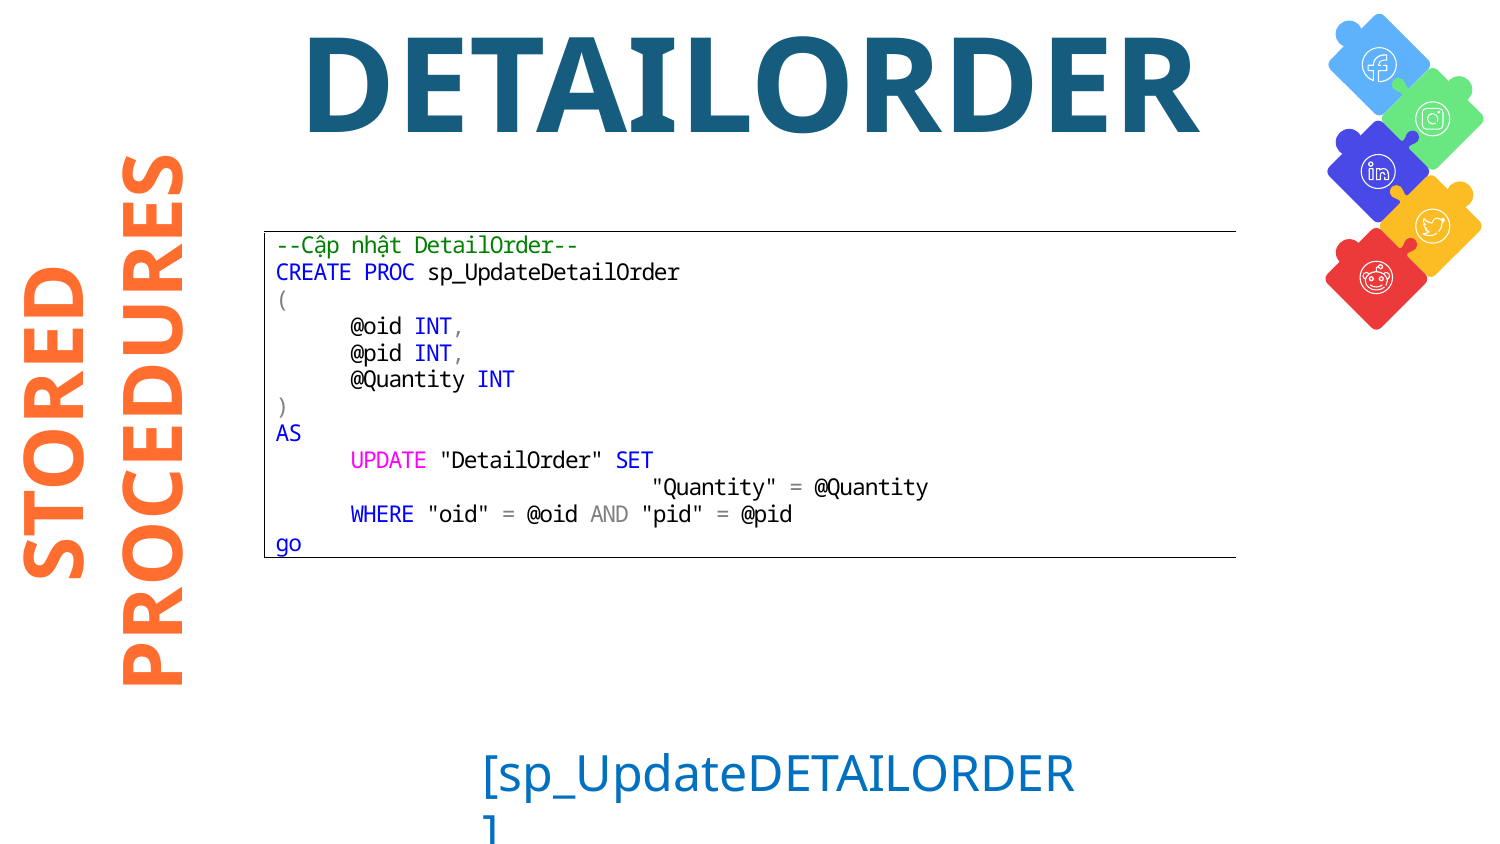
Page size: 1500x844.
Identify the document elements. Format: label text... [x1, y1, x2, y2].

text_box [1324, 13, 1485, 330]
title STORED PROCEDURES [0, 160, 199, 844]
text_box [263, 231, 1237, 613]
text_box [sp_UpdateDETAILORDER] [467, 734, 1098, 844]
text_box DETAILORDER [0, 0, 1500, 160]
